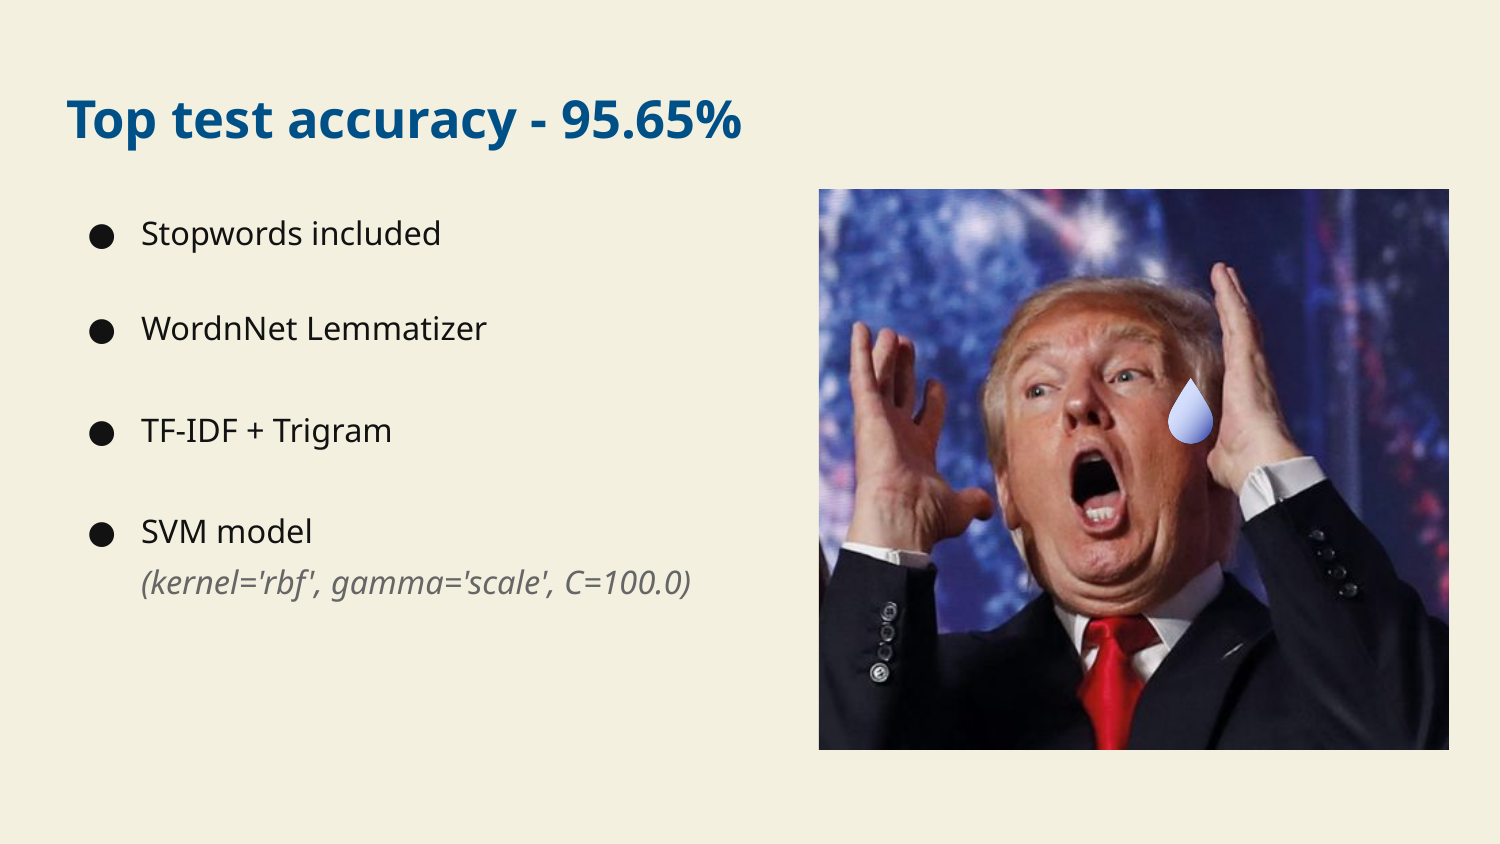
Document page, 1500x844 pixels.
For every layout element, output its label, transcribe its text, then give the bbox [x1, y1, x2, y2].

title Top test accuracy - 95.65% [51, 72, 1449, 167]
list Stopwords included WordnNet Lemmatizer TF-IDF + Trigram SVM model (kernel='rbf', gamma='scale', C=100.0) [51, 189, 786, 750]
picture [818, 188, 1450, 750]
